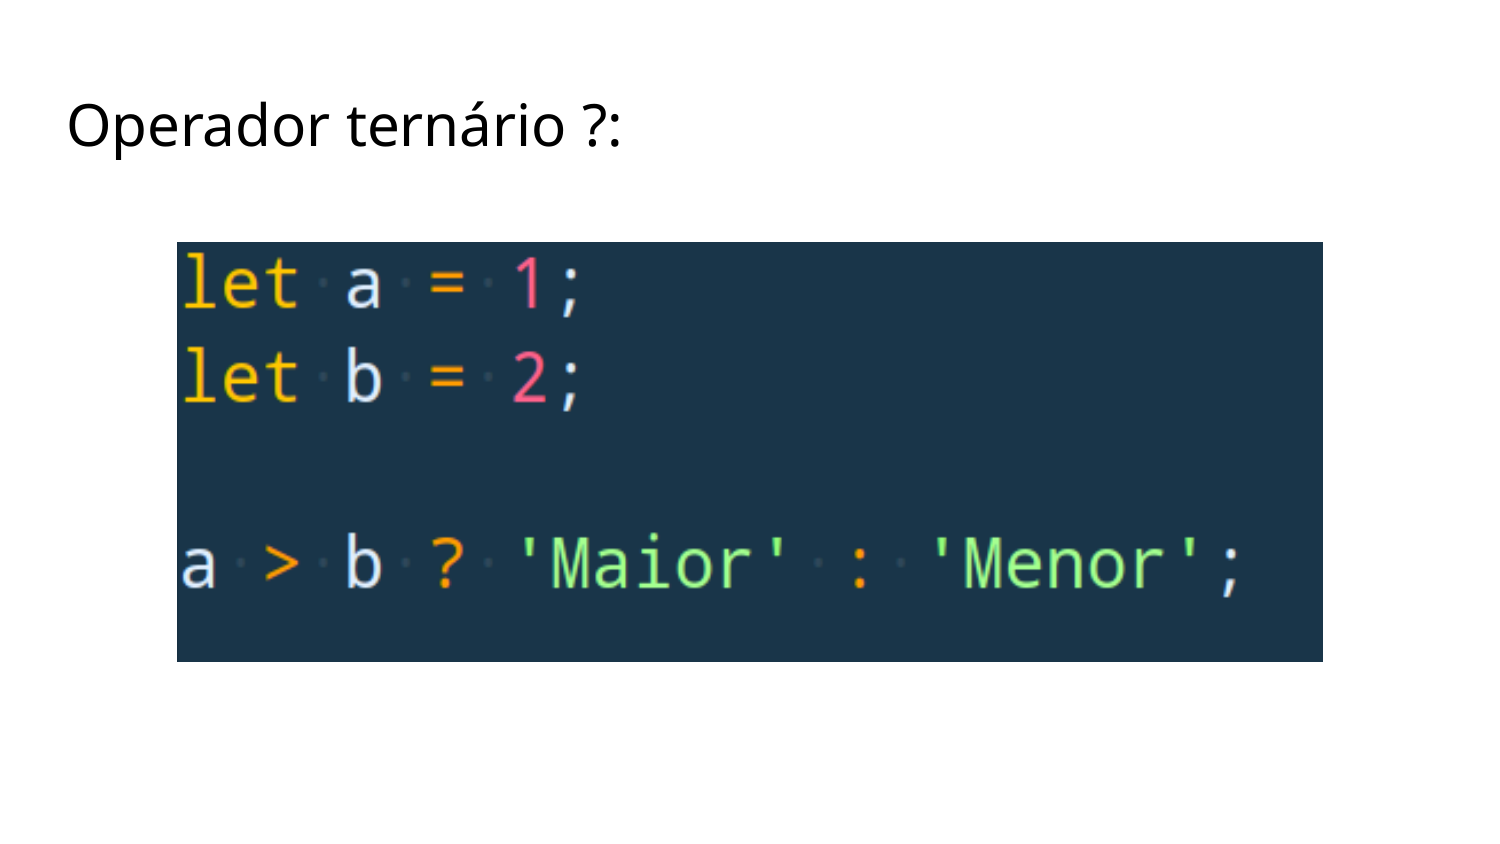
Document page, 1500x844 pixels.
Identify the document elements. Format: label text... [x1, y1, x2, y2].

picture [177, 241, 1323, 662]
title Operador ternário ?: [51, 72, 1449, 167]
